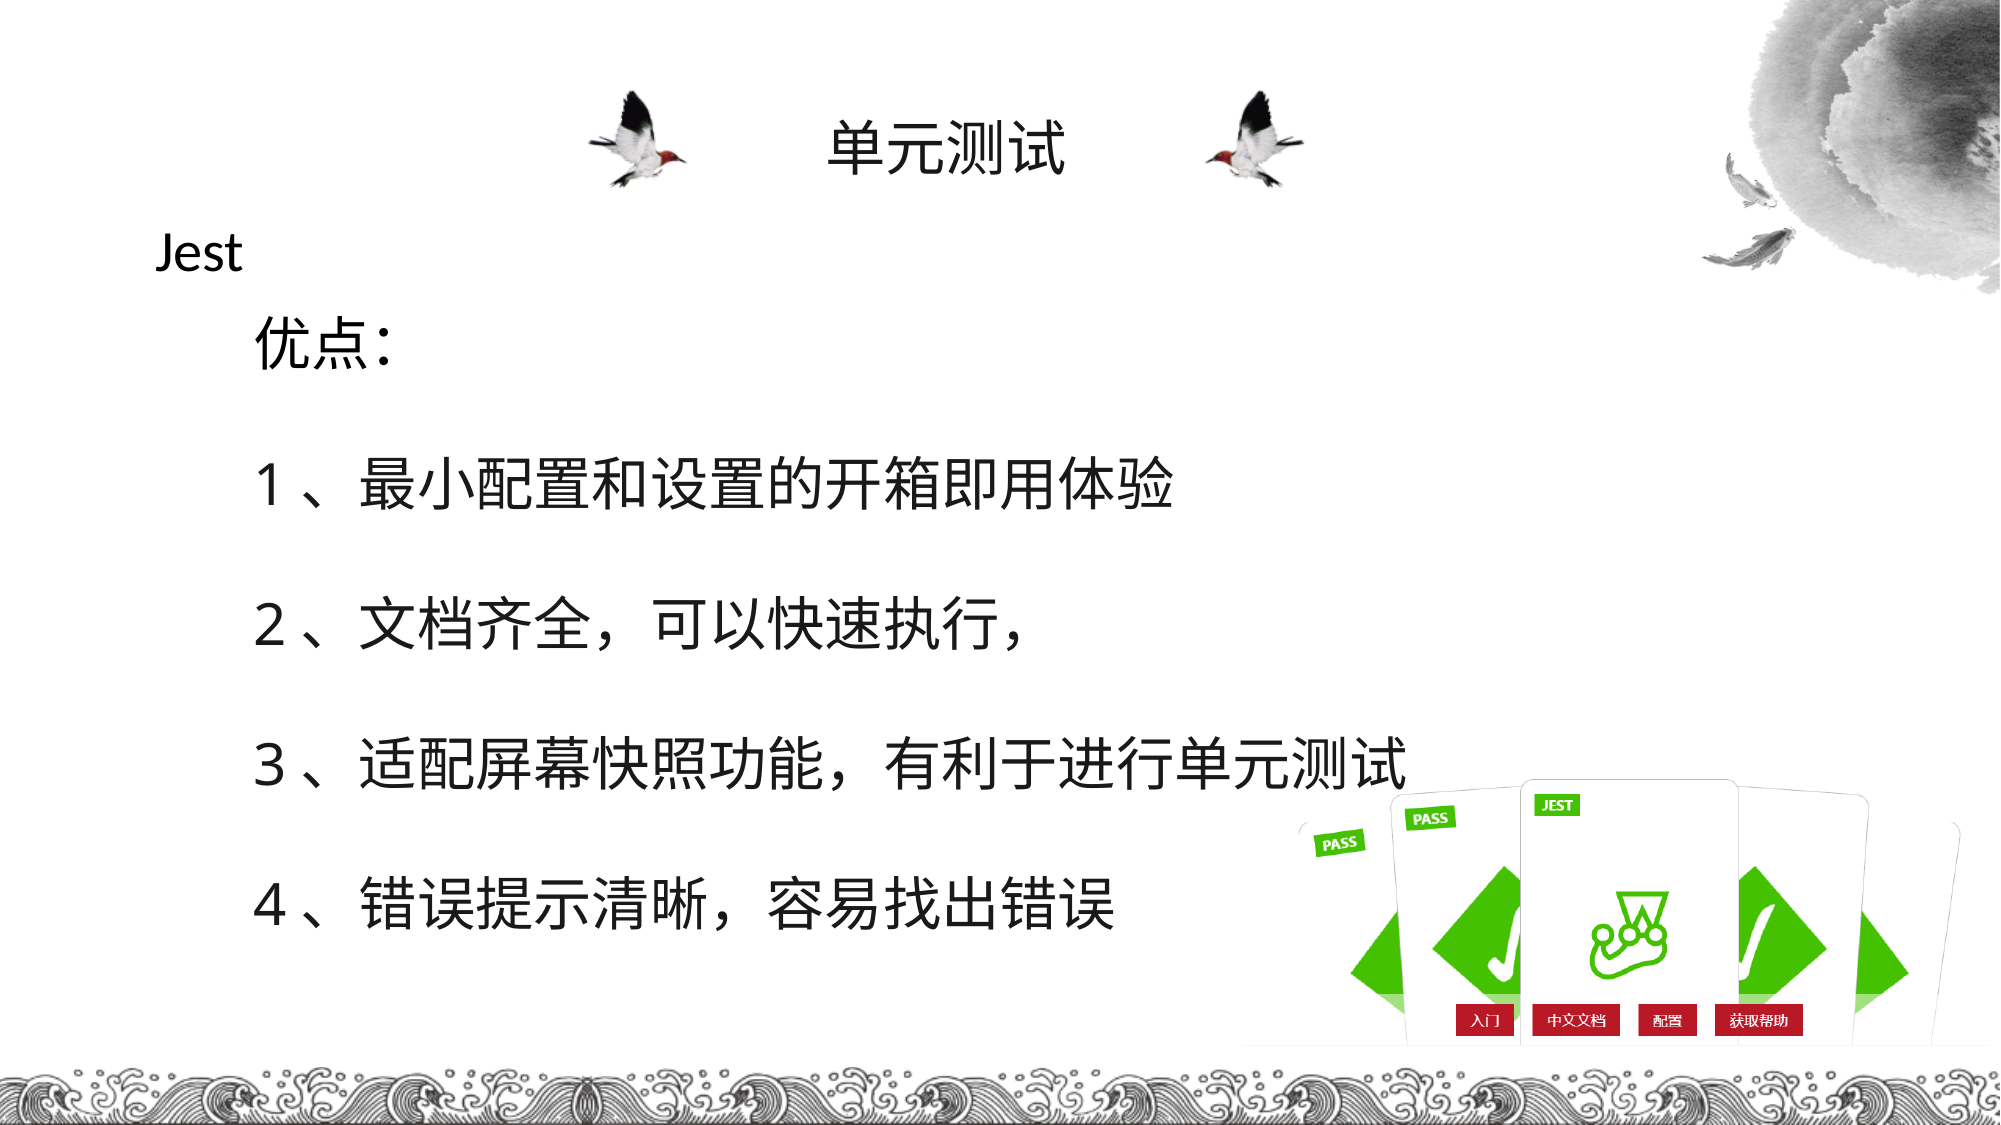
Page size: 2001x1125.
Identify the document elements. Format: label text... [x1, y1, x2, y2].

text_box Jest [140, 205, 1195, 431]
picture [1678, 0, 2001, 329]
picture [0, 1067, 2000, 1125]
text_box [534, 41, 1359, 247]
text_box 优点： 1、最小配置和设置的开箱即用体验 2、文档齐全，可以快速执行， 3、适配屏幕快照功能，有利于进行单元测试 4、错误提示清晰，容易找出错误 [238, 299, 1456, 945]
picture [1242, 764, 1988, 1046]
